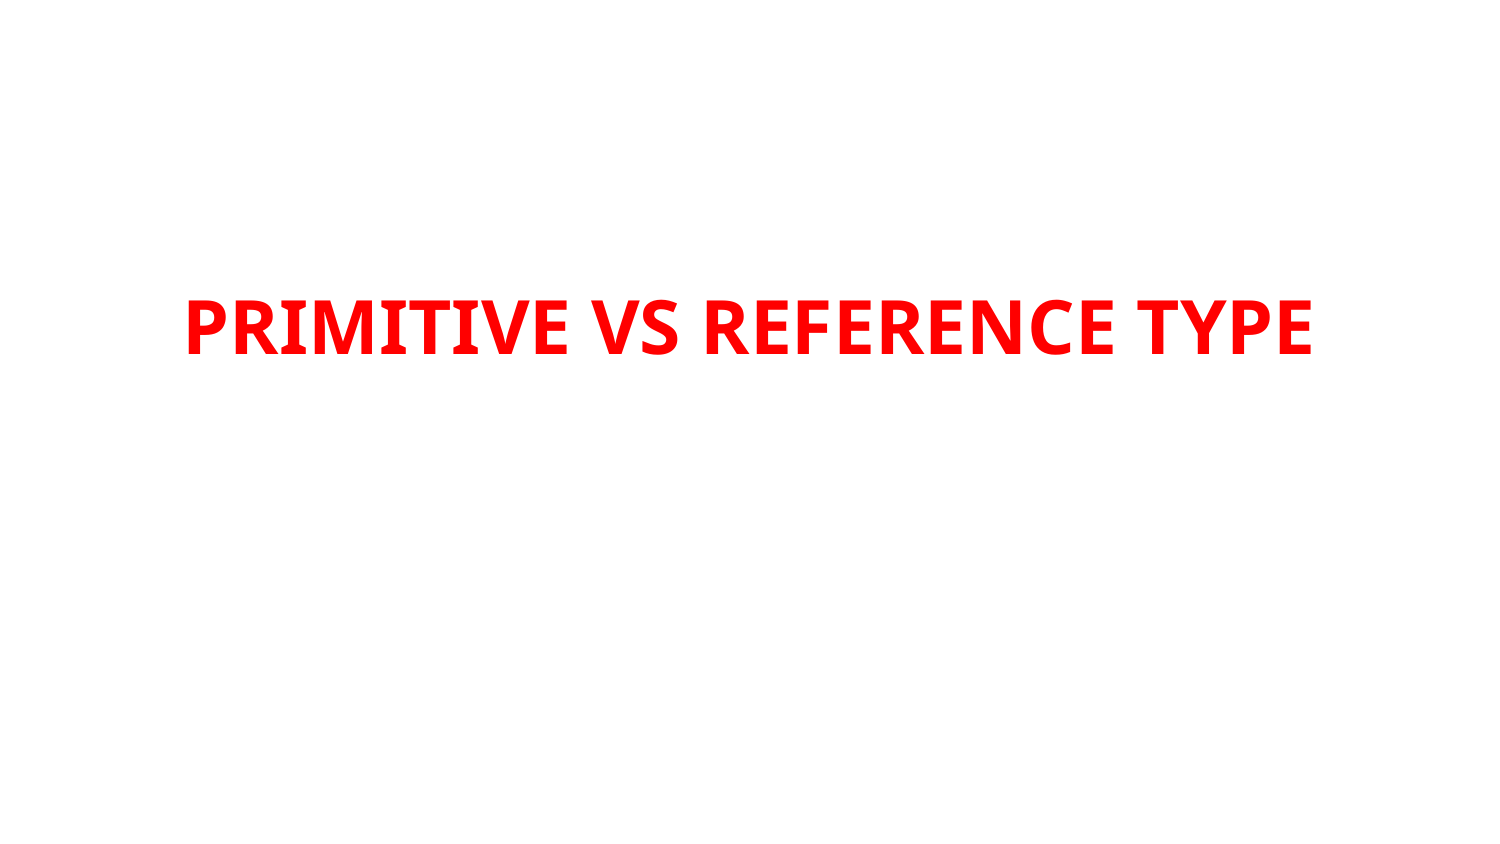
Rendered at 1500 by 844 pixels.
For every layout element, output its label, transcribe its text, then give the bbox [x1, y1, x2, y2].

title PRIMITIVE VS REFERENCE TYPE [51, 219, 1449, 625]
